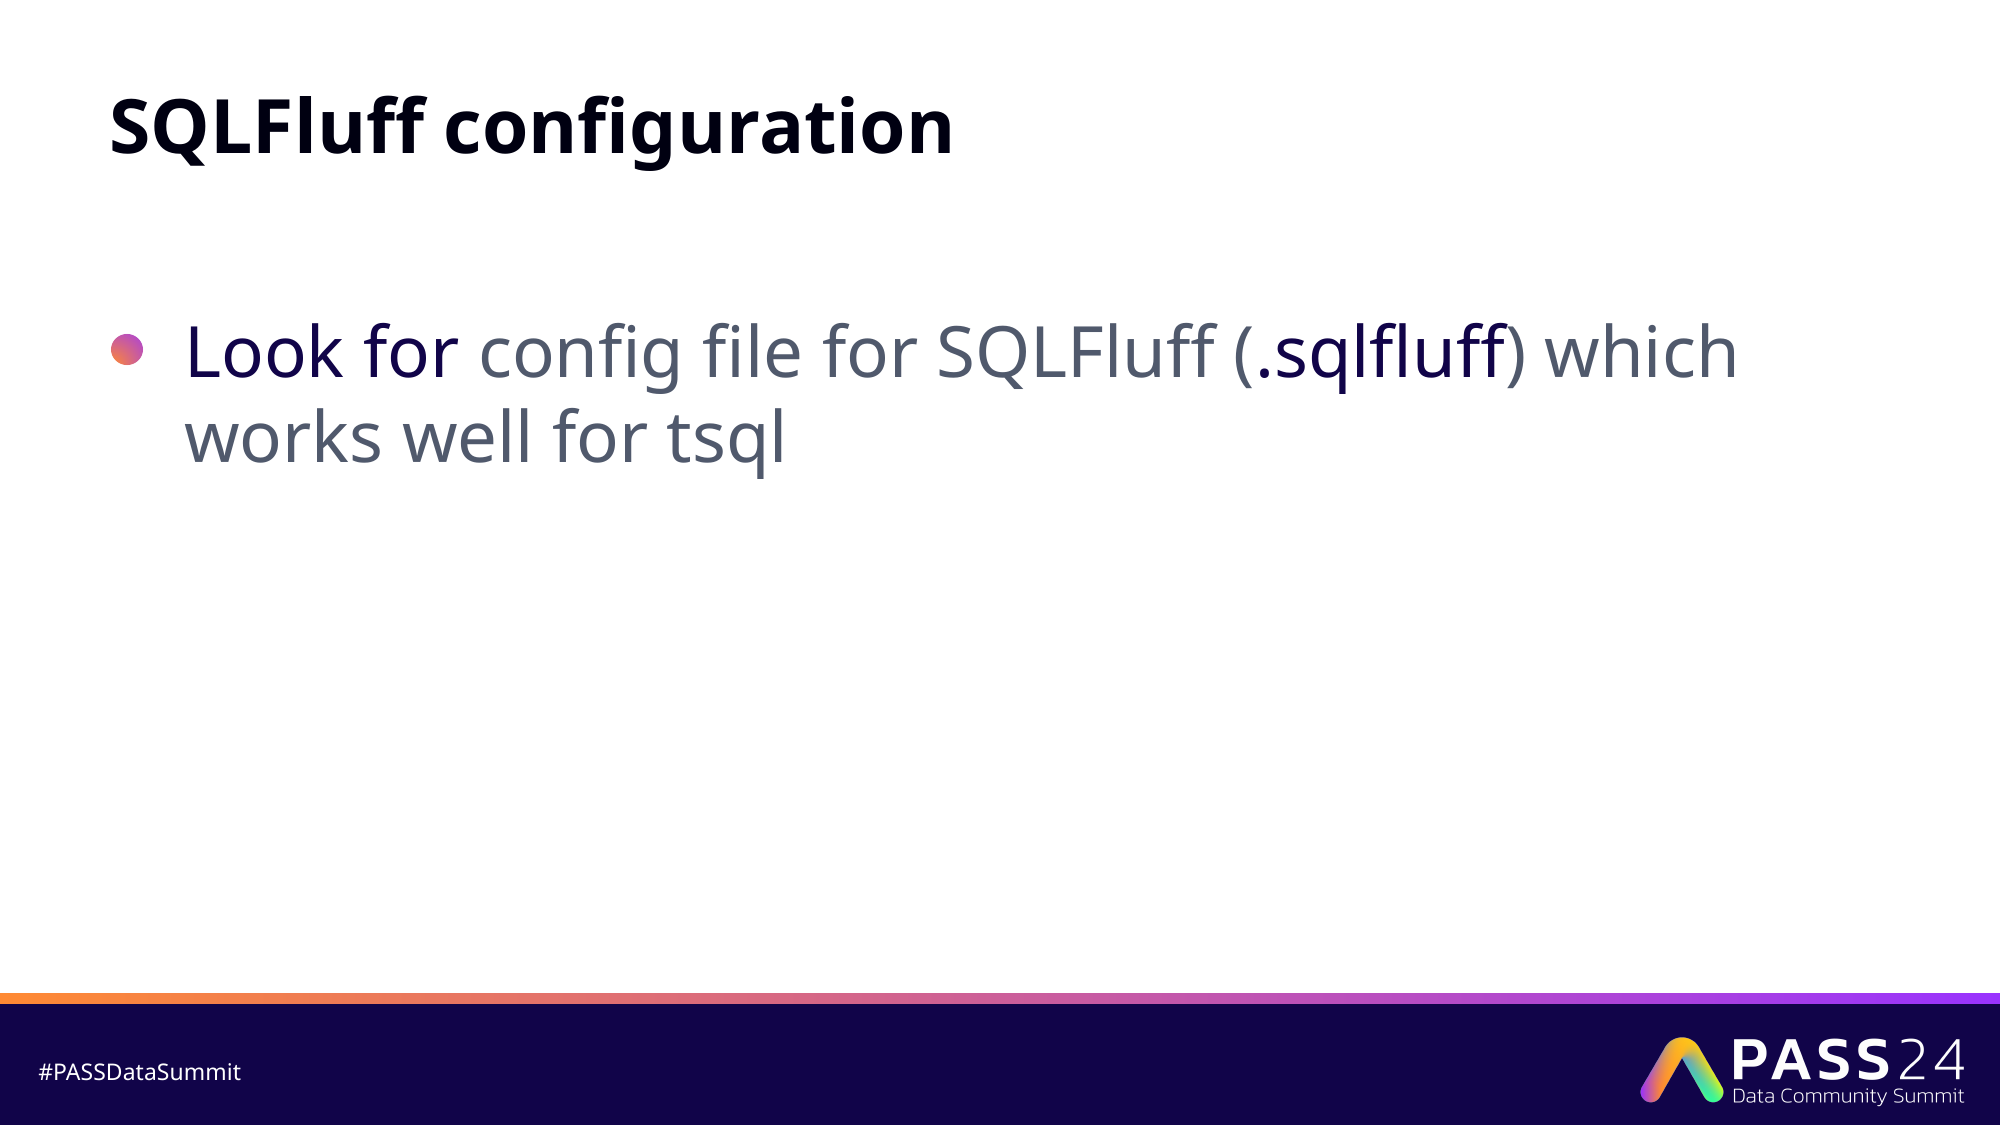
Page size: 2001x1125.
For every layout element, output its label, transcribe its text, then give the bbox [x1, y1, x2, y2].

list Look for config file for SQLFluff (.sqlfluff) which works well for tsql [94, 299, 1820, 1014]
title SQLFluff configuration [94, 80, 1640, 299]
picture [109, 332, 145, 367]
picture [1639, 1036, 1966, 1108]
